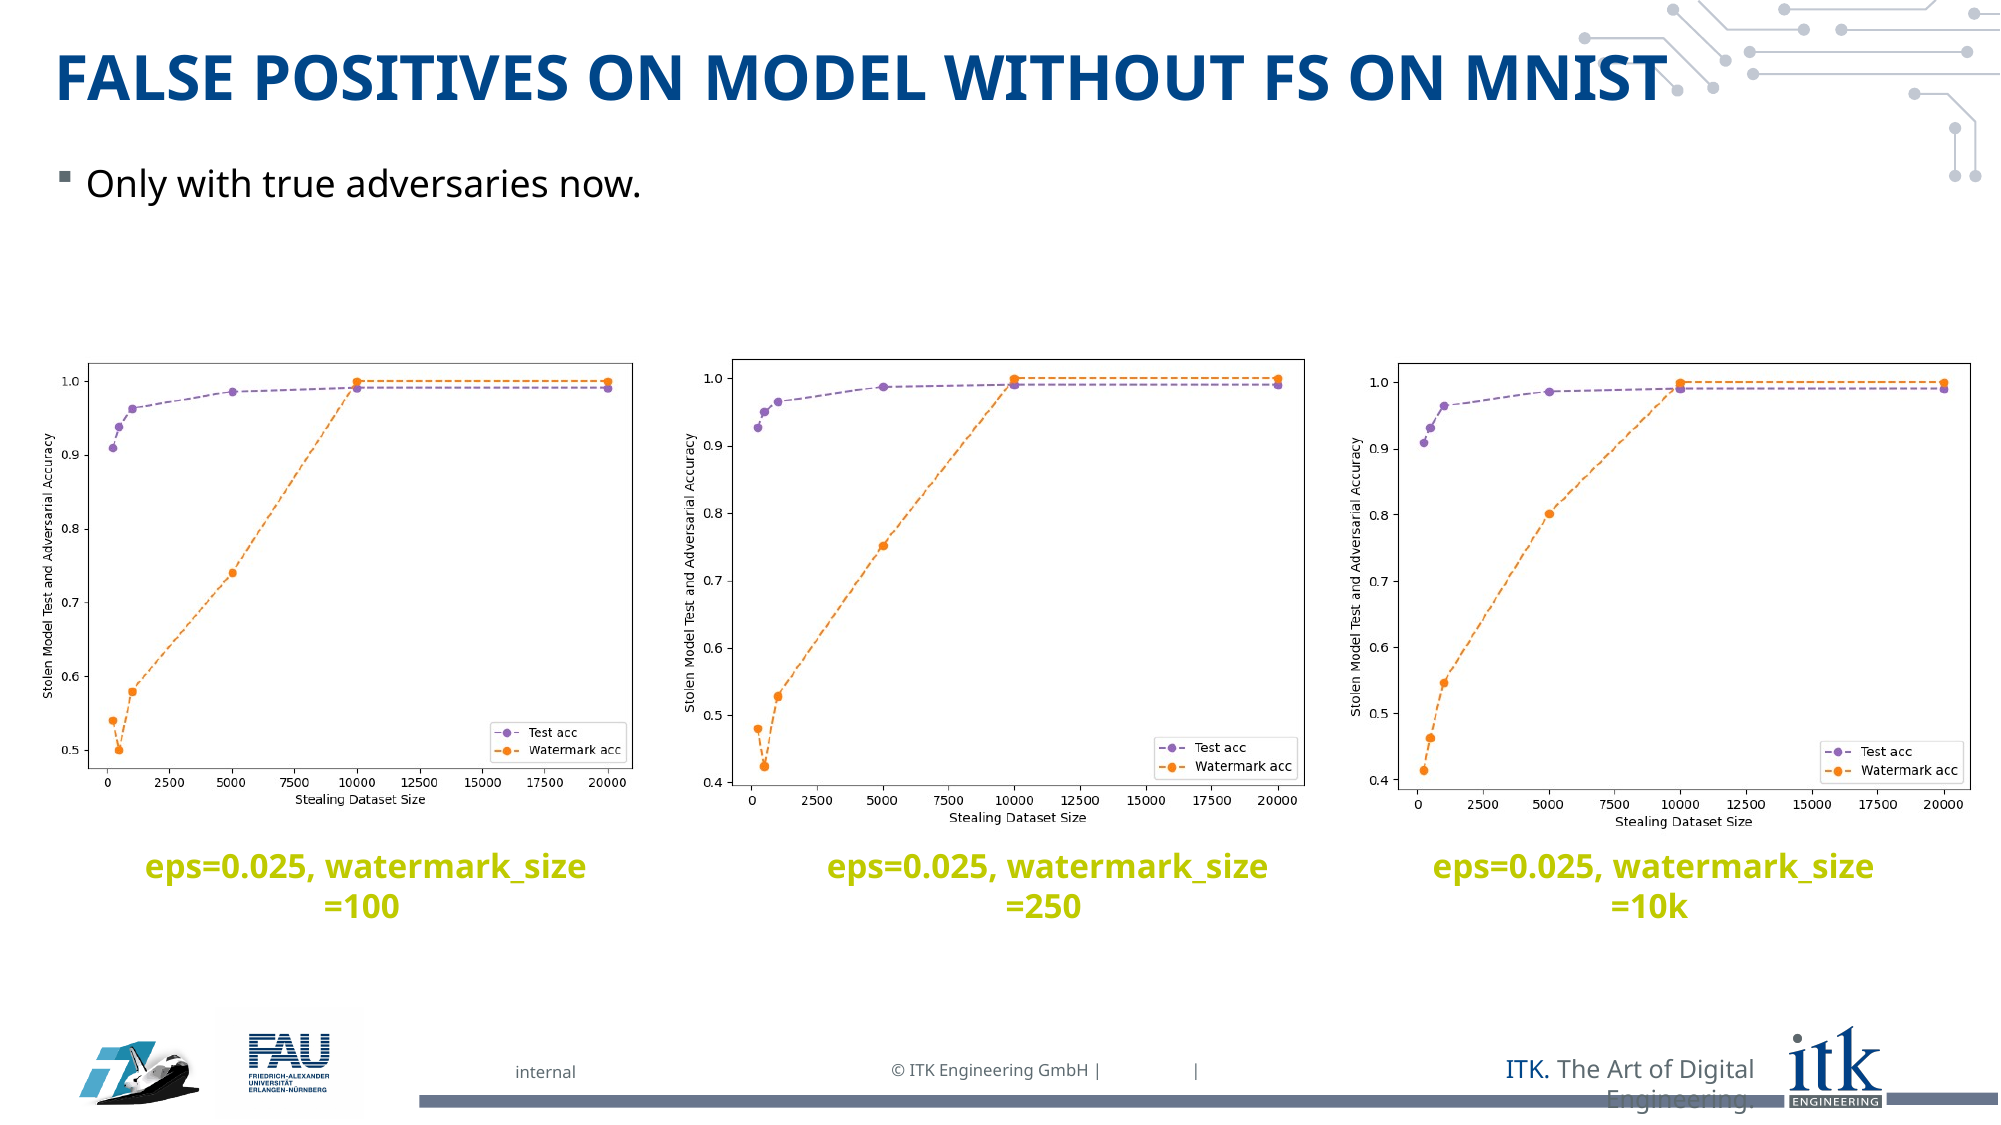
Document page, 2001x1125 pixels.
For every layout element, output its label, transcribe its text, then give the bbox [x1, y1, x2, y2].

text_box eps=0.025, watermark_size =250 [791, 855, 1305, 905]
footer internal [515, 1062, 728, 1084]
picture [1789, 1026, 1882, 1108]
list Only with true adversaries now. [41, 152, 1932, 297]
text_box eps=0.025, watermark_size =100 [109, 845, 624, 905]
text_box eps=0.025, watermark_size =10k [1397, 860, 1911, 905]
picture [77, 1039, 200, 1108]
picture [215, 1007, 364, 1119]
title FALSE POSITIVES on MODEL Without FS ON MNIST [54, 38, 1863, 114]
picture [0, 292, 2000, 851]
